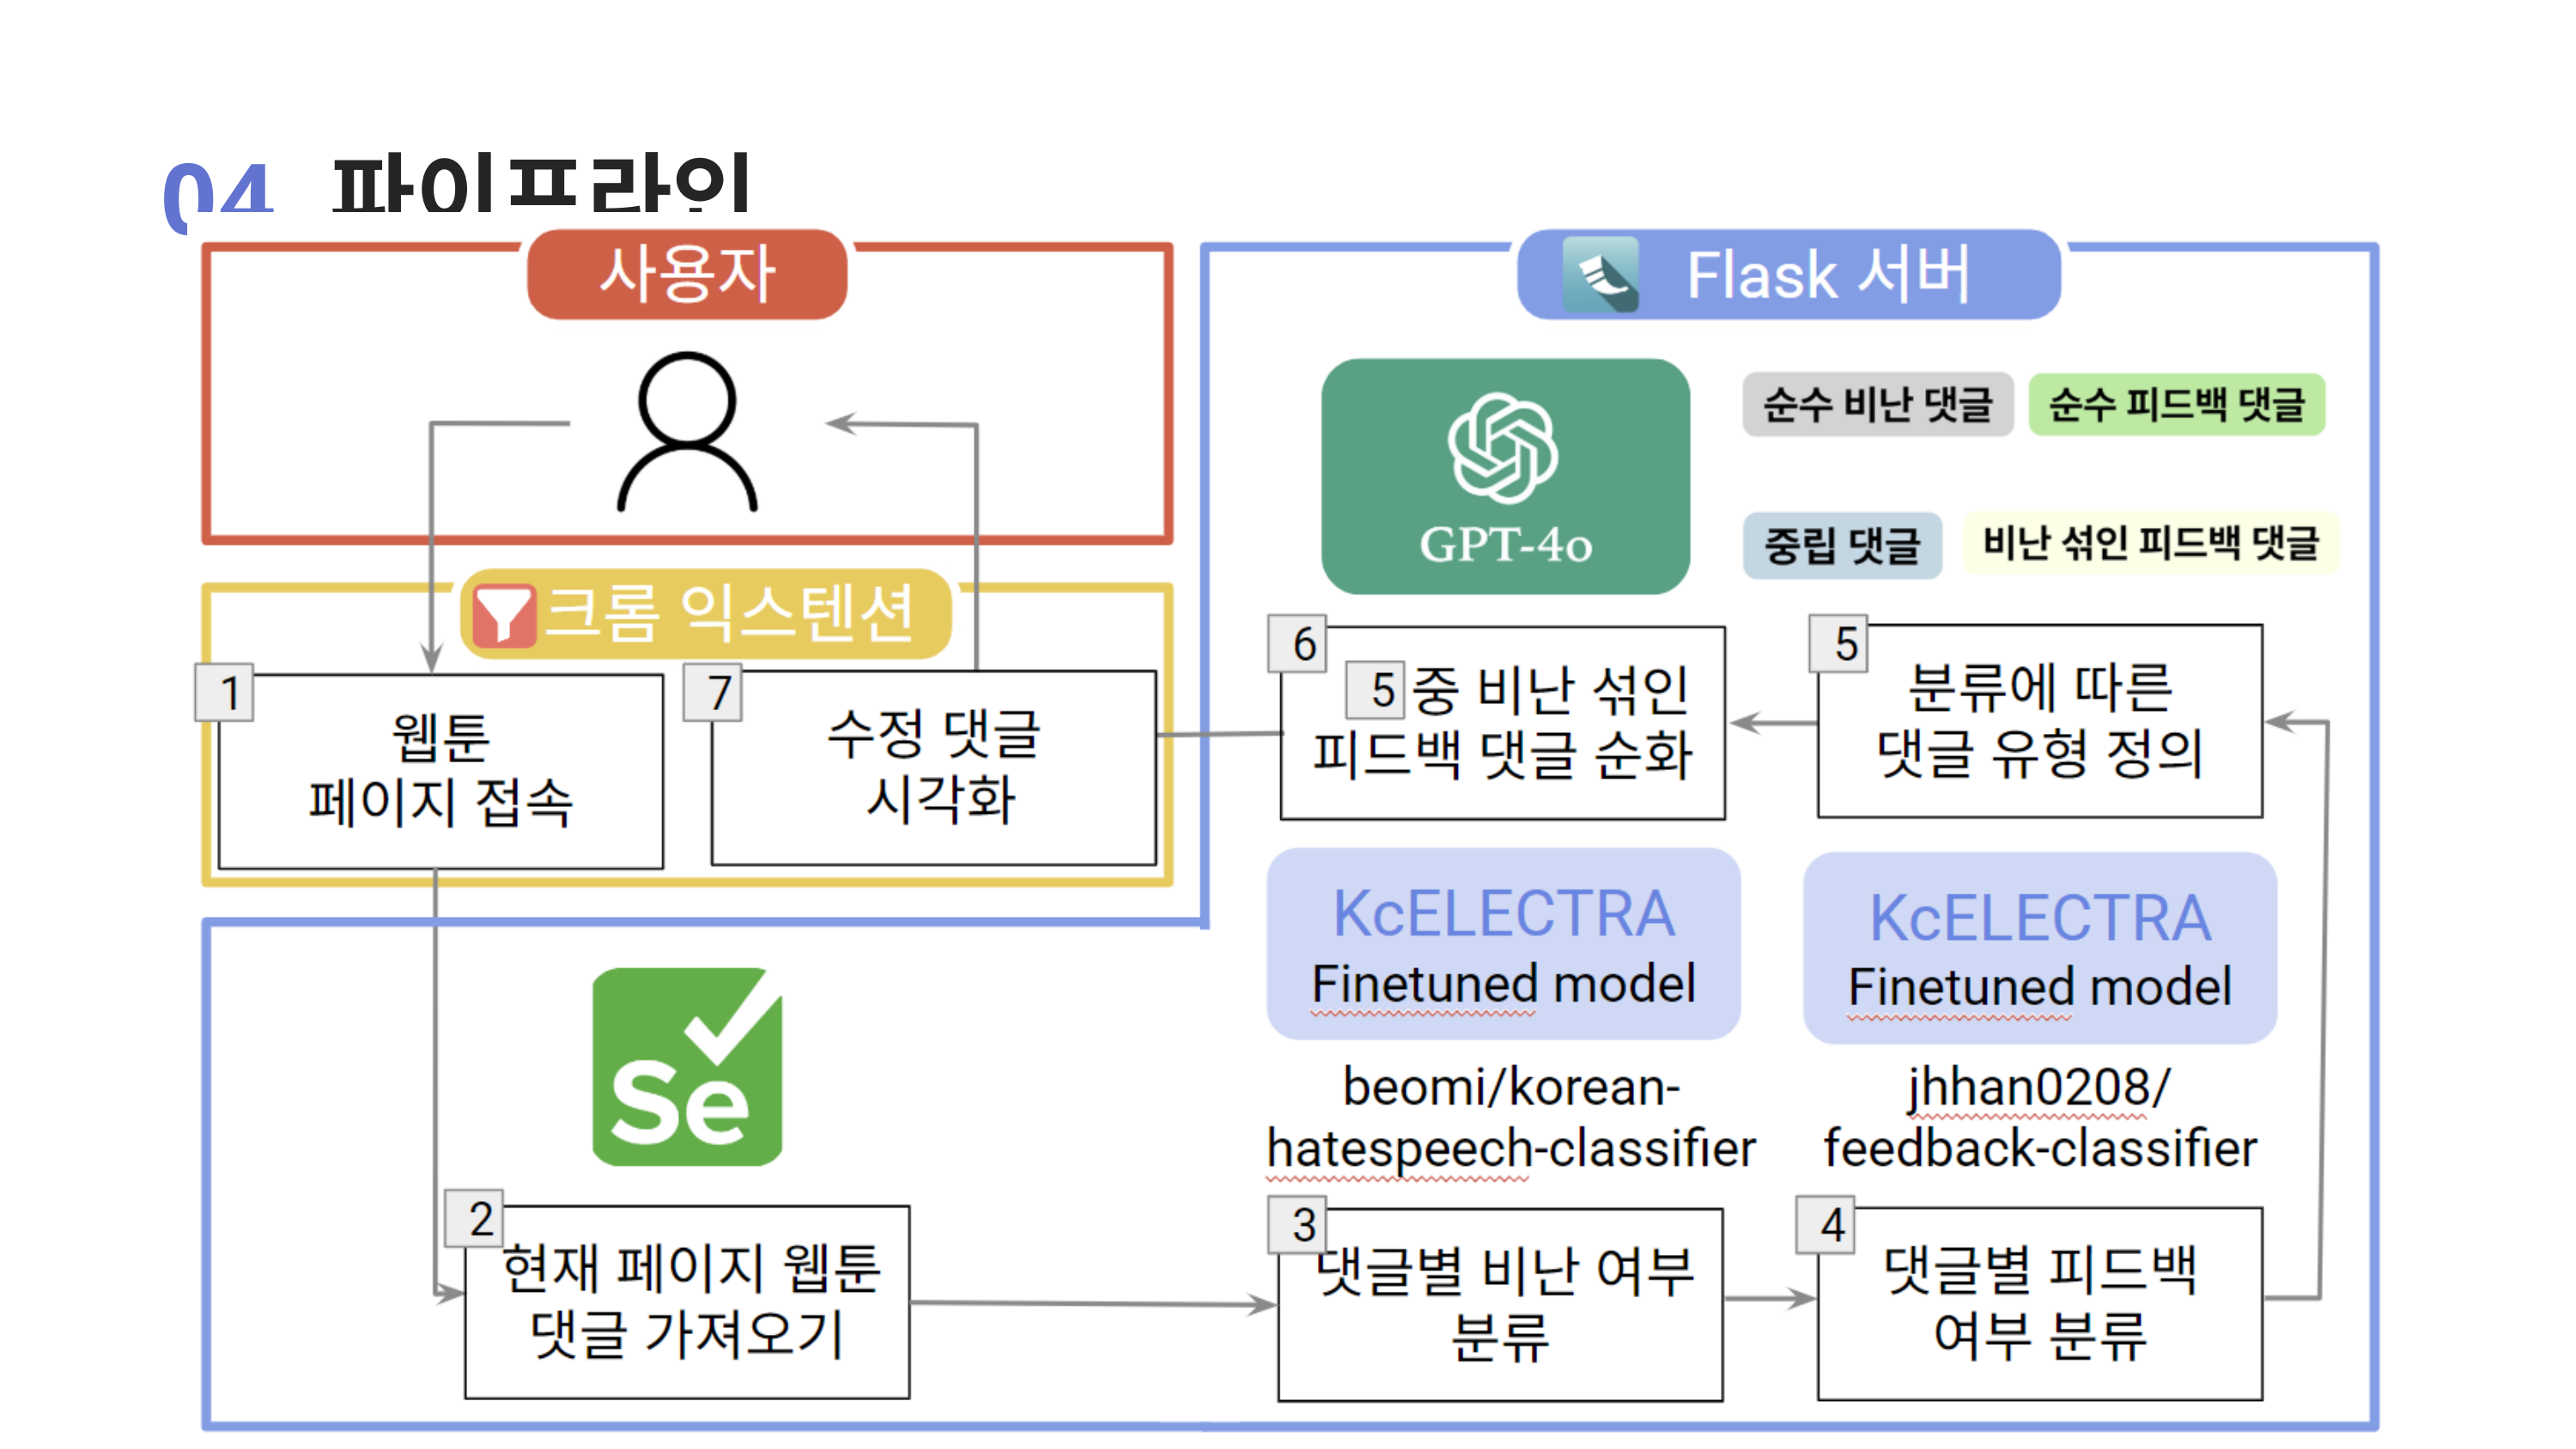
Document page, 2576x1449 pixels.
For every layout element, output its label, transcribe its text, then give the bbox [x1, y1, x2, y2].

picture [187, 212, 2389, 1445]
text_box 04 [161, 58, 358, 255]
text_box 파이프라인 [330, 63, 1078, 209]
